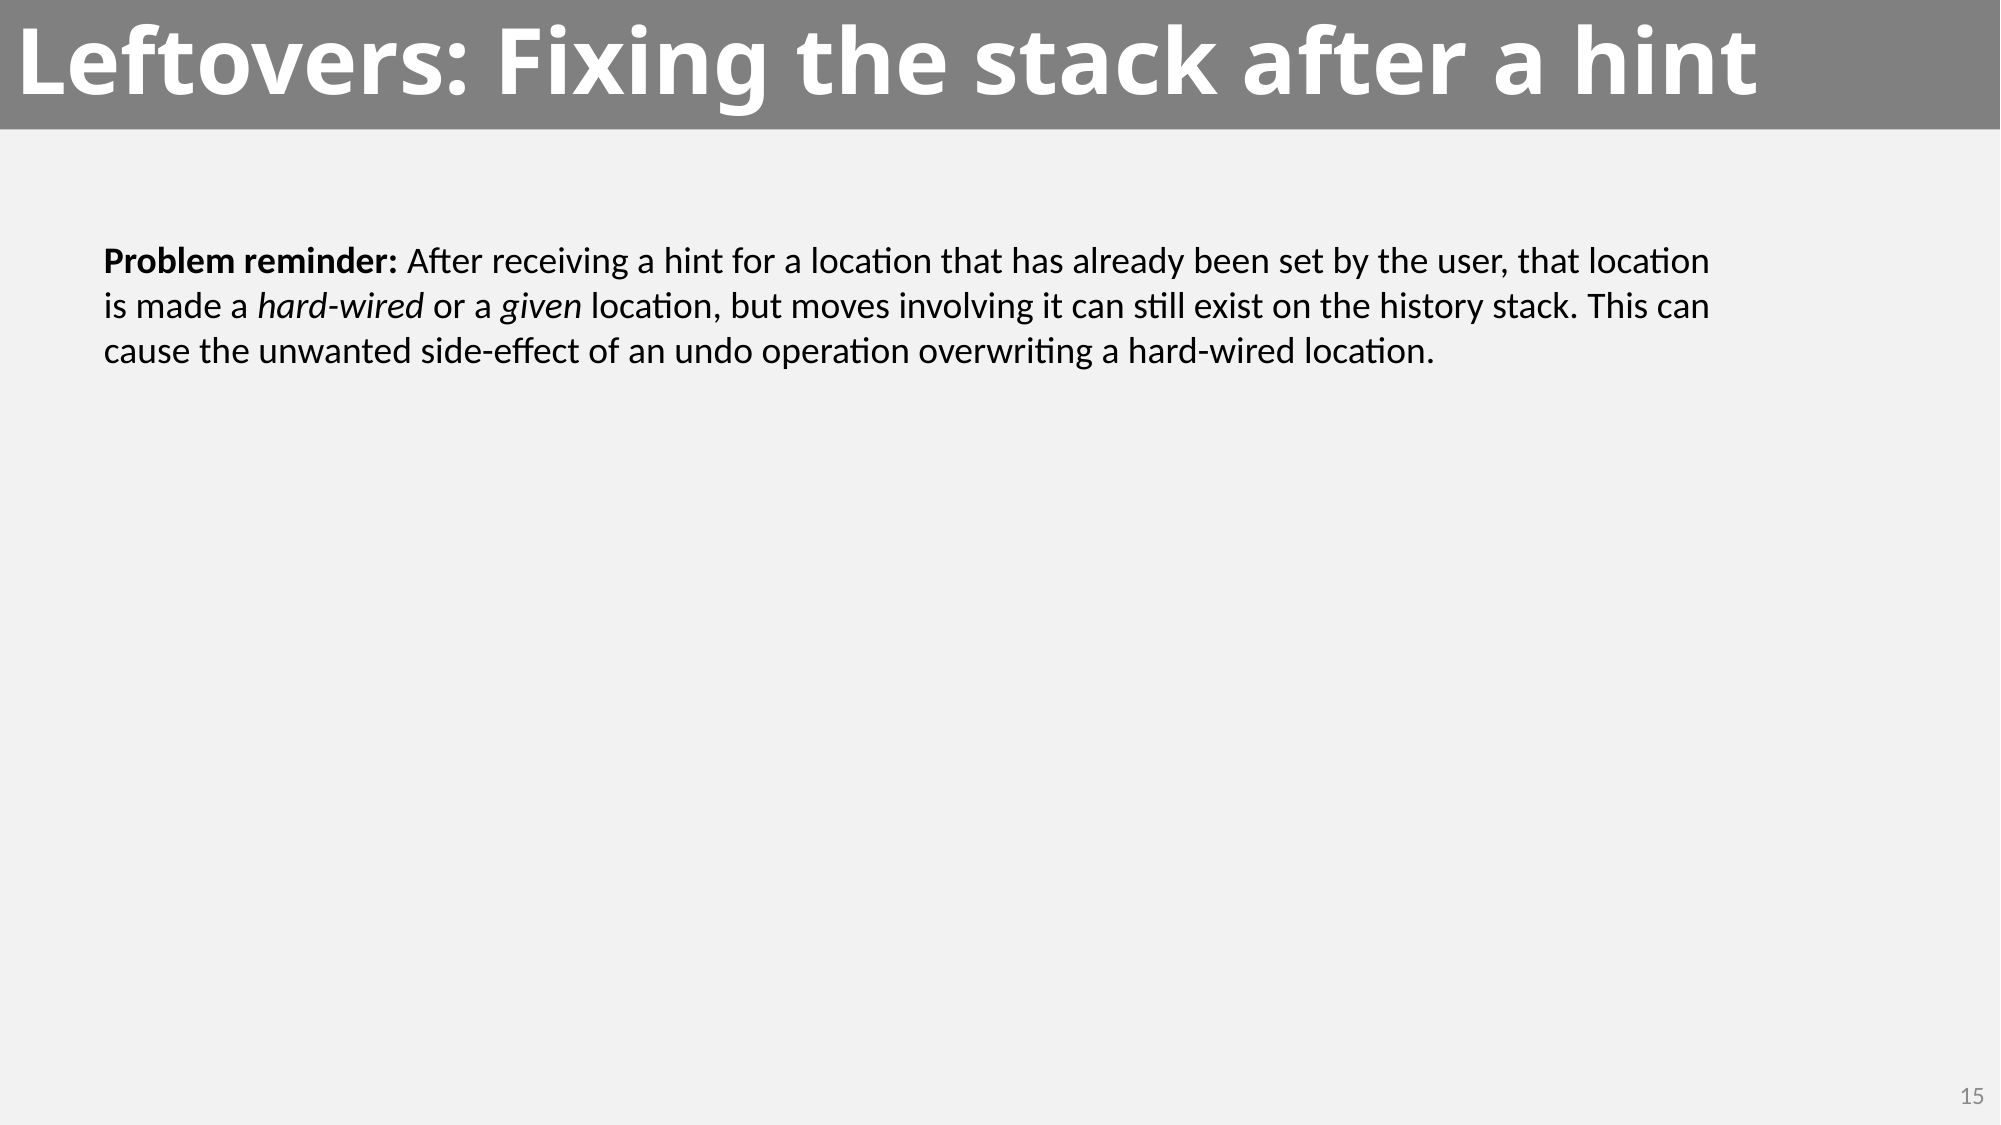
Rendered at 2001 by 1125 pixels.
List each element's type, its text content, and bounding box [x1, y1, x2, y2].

text_box Problem reminder: After receiving a hint for a location that has already been set by the user, that location is made a hard-wired or a given location, but moves involving it can still exist on the history stack. This can cause the unwanted side-effect of an undo operation overwriting a hard-wired location. [89, 228, 1749, 379]
slide_number 15 [1550, 1065, 2000, 1125]
title Leftovers: Fixing the stack after a hint [0, 0, 2000, 130]
